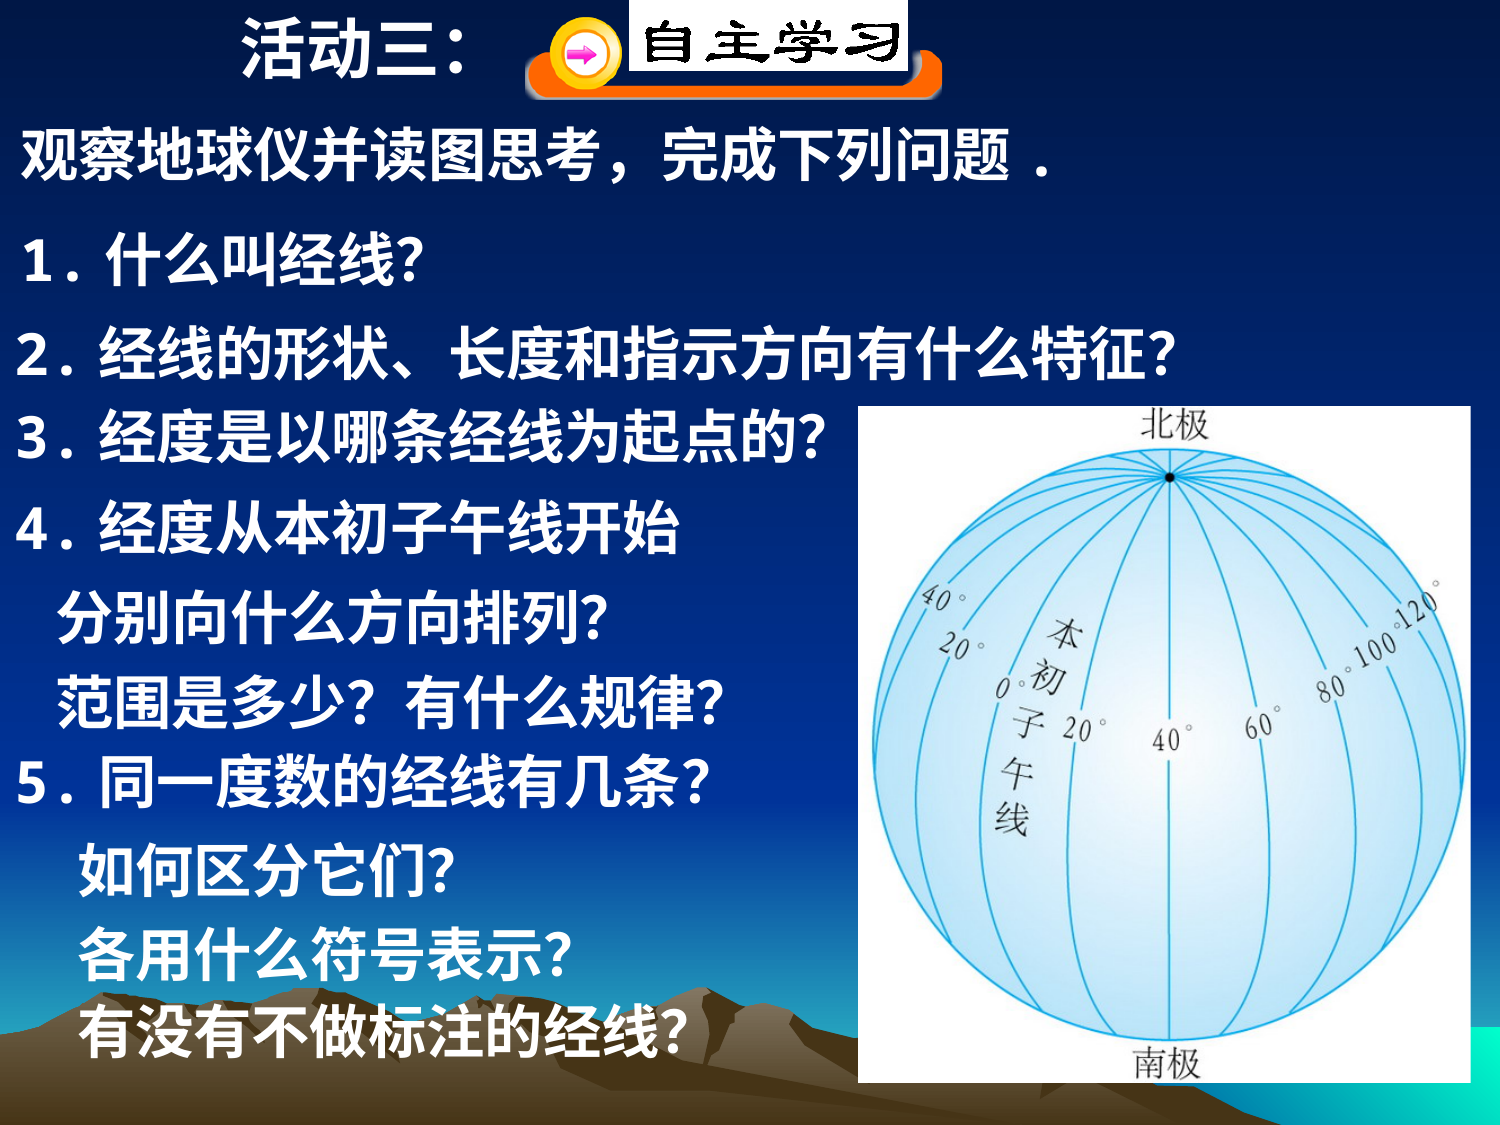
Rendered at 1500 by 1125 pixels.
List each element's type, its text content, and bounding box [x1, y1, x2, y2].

text_box 如何区分它们？ 各用什么符号表示？ [62, 812, 807, 996]
text_box 范围是多少？有什么规律？ [0, 637, 852, 737]
text_box 活动三： [225, 0, 522, 95]
text_box 观察地球仪并读图思考，完成下列问题. 1.什么叫经线？ [5, 75, 1270, 275]
text_box 有没有不做标注的经线？ [62, 987, 783, 1073]
text_box 2.经线的形状、长度和指示方向有什么特征？ [0, 275, 1275, 395]
text_box 3.经度是以哪条经线为起点的？ [0, 392, 981, 462]
picture [857, 405, 1471, 1084]
picture [524, 0, 943, 100]
text_box 5.同一度数的经线有几条？ [0, 737, 852, 823]
text_box 4.经度从本初子午线开始 分别向什么方向排列？ [0, 462, 852, 637]
